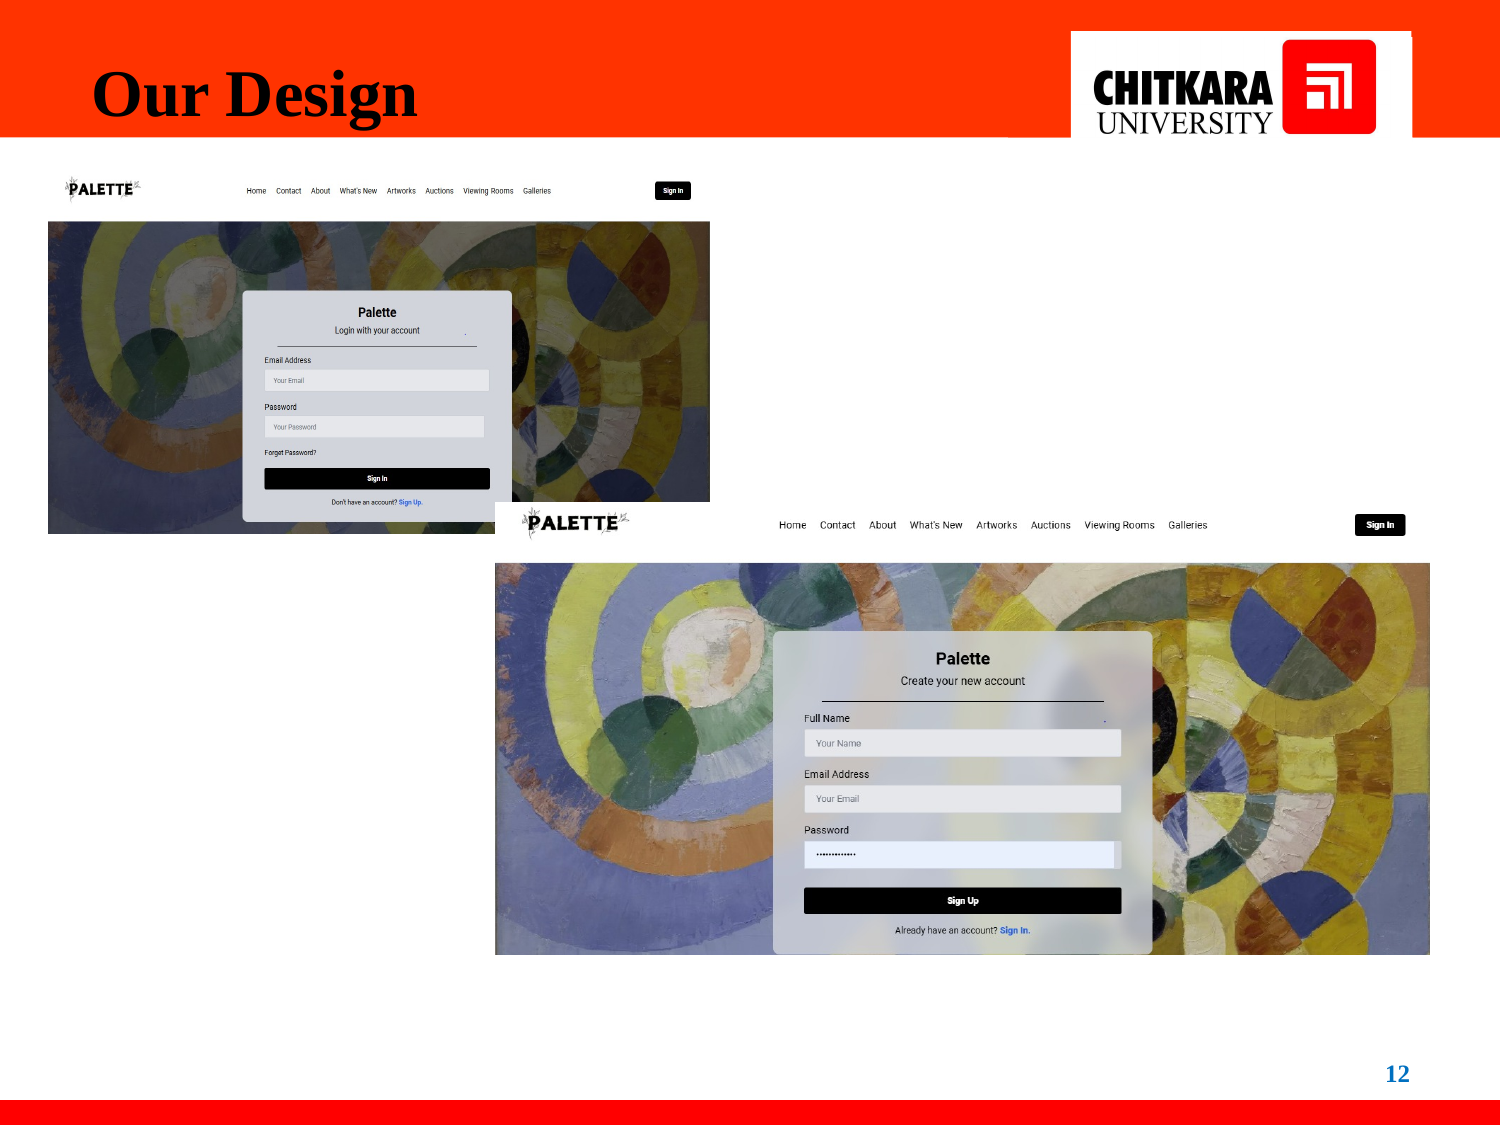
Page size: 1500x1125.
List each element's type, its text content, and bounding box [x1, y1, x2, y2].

picture [47, 170, 1430, 955]
text_box Our Design [76, 42, 963, 138]
picture [1074, 37, 1391, 138]
slide_number 12 [1074, 1042, 1425, 1103]
